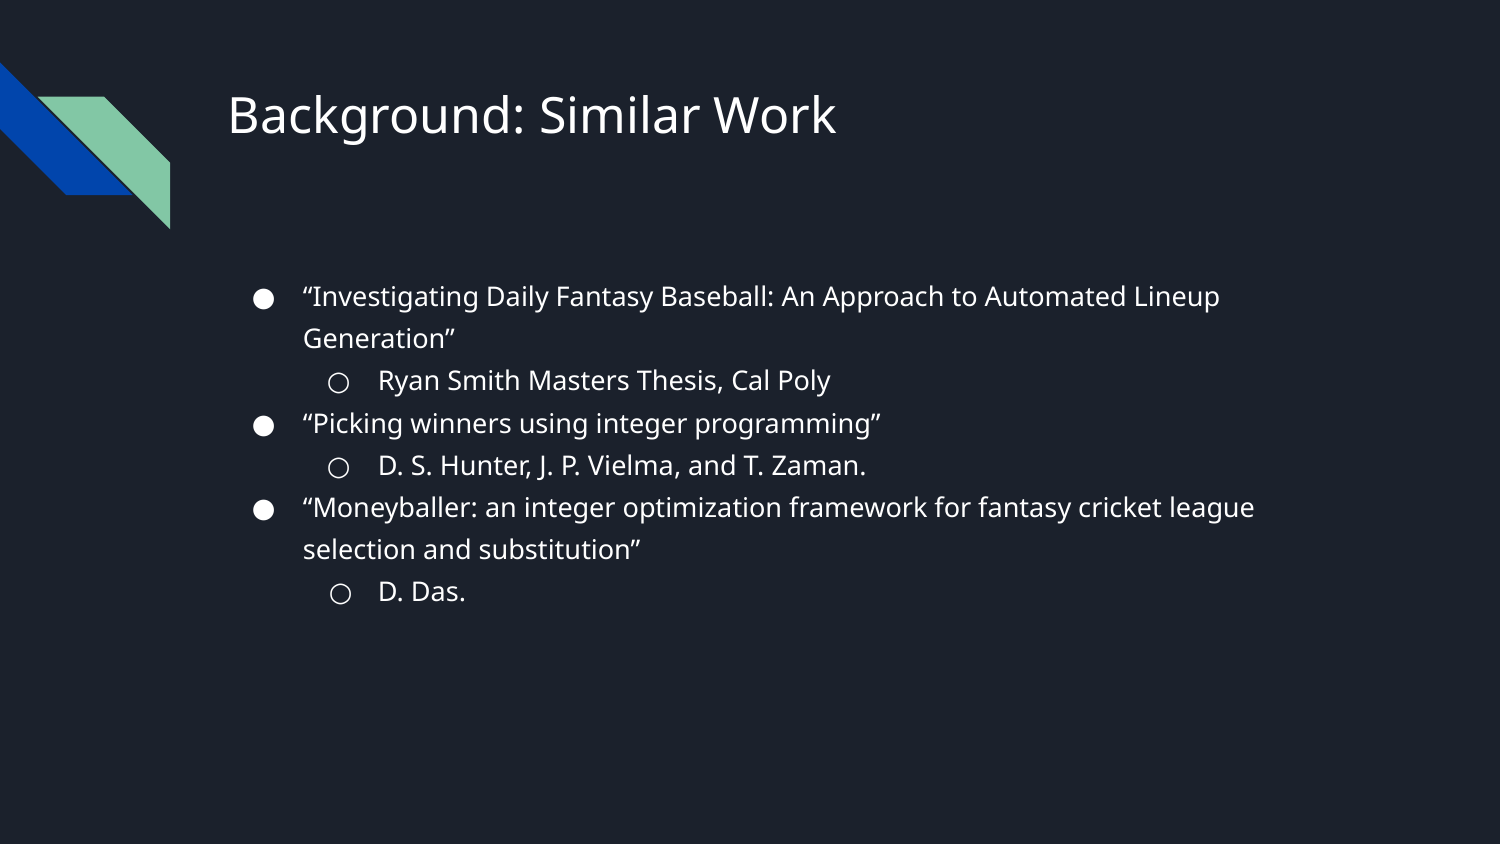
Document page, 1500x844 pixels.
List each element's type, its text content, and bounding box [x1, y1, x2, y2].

list “Investigating Daily Fantasy Baseball: An Approach to Automated Lineup Generation” Ryan Smith Masters Thesis, Cal Poly “Picking winners using integer programming” D. S. Hunter, J. P. Vielma, and T. Zaman. “Moneyballer: an integer optimization framework for fantasy cricket league selection and substitution” D. Das. [212, 257, 1368, 735]
title Background: Similar Work [212, 64, 1368, 215]
